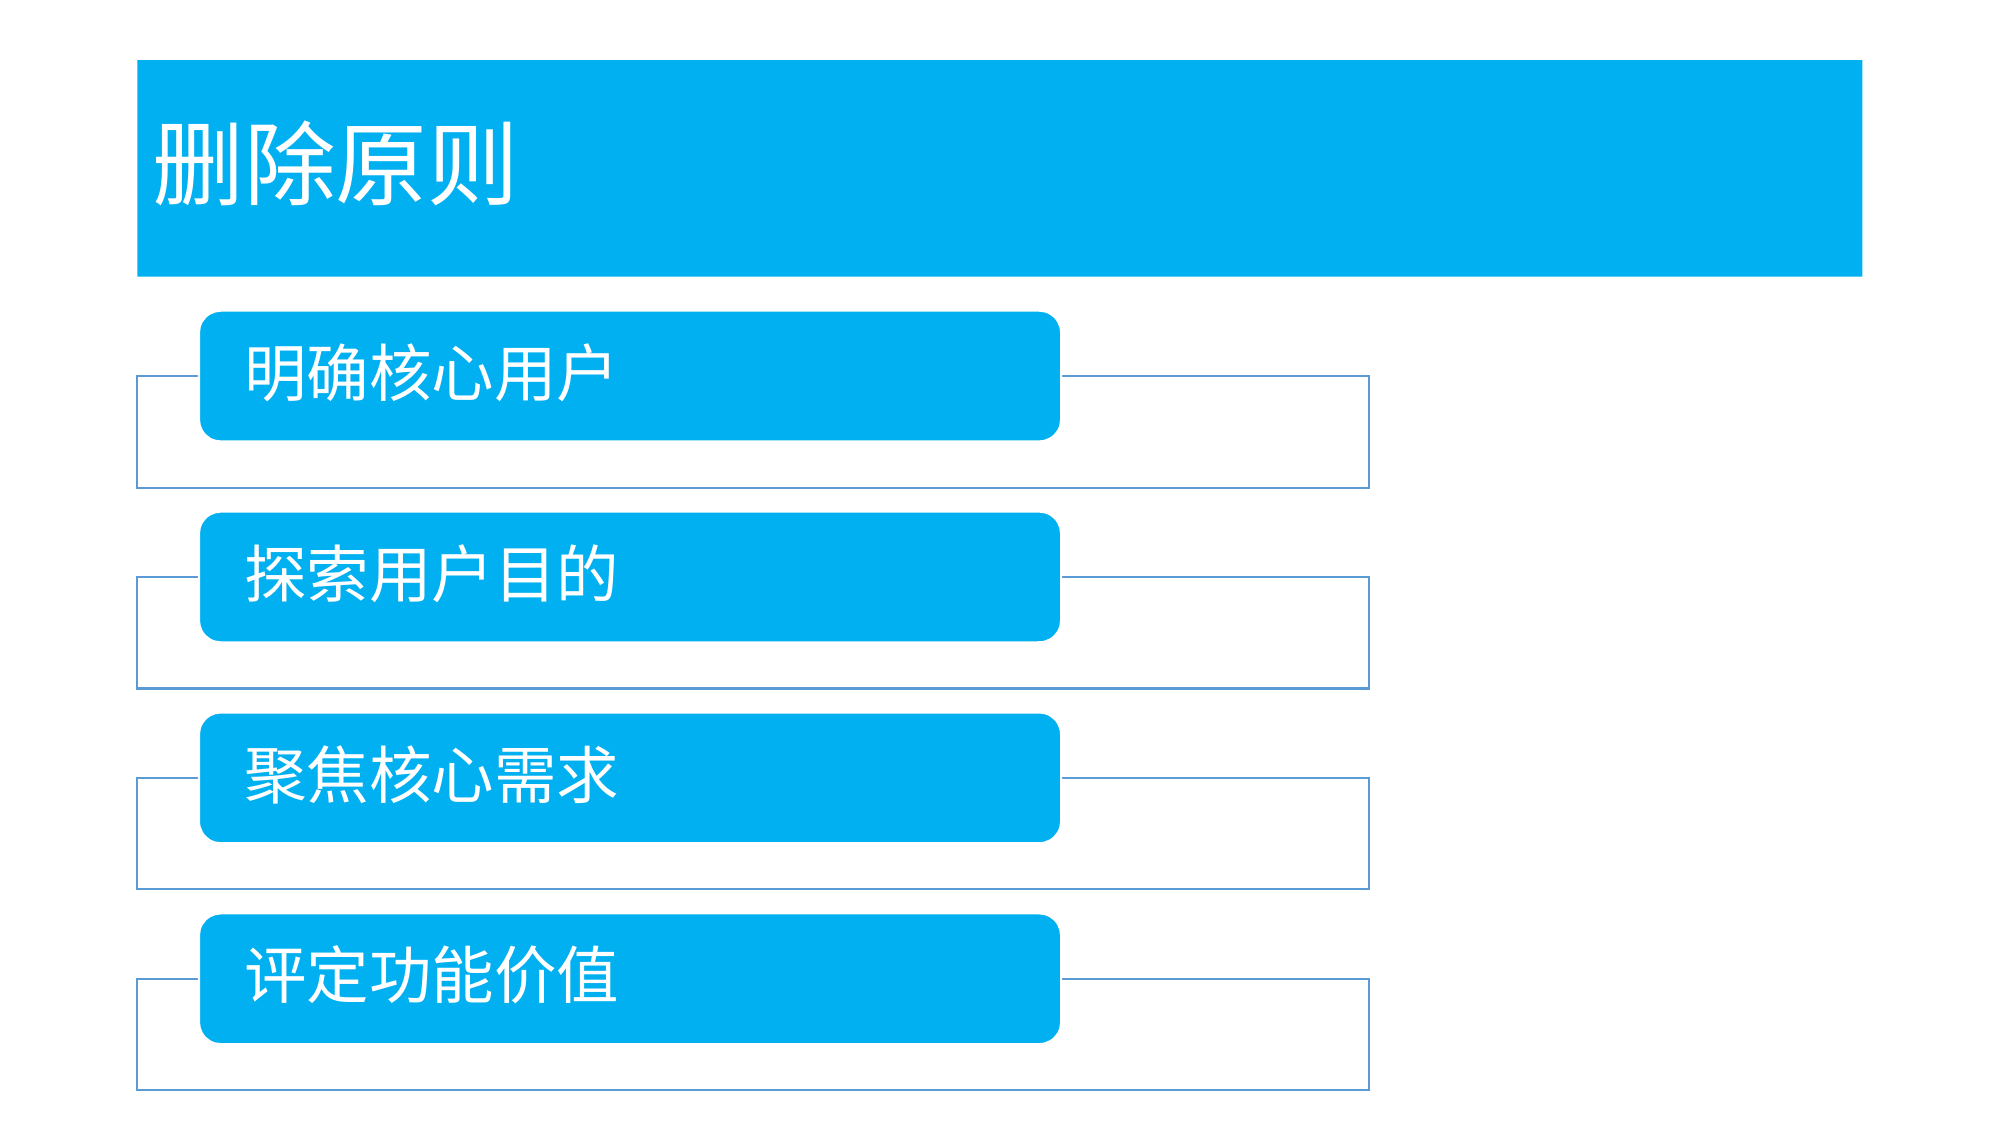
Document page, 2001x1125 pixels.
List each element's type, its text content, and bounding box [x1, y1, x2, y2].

title 删除原则 [137, 59, 1863, 278]
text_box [137, 308, 1369, 1093]
